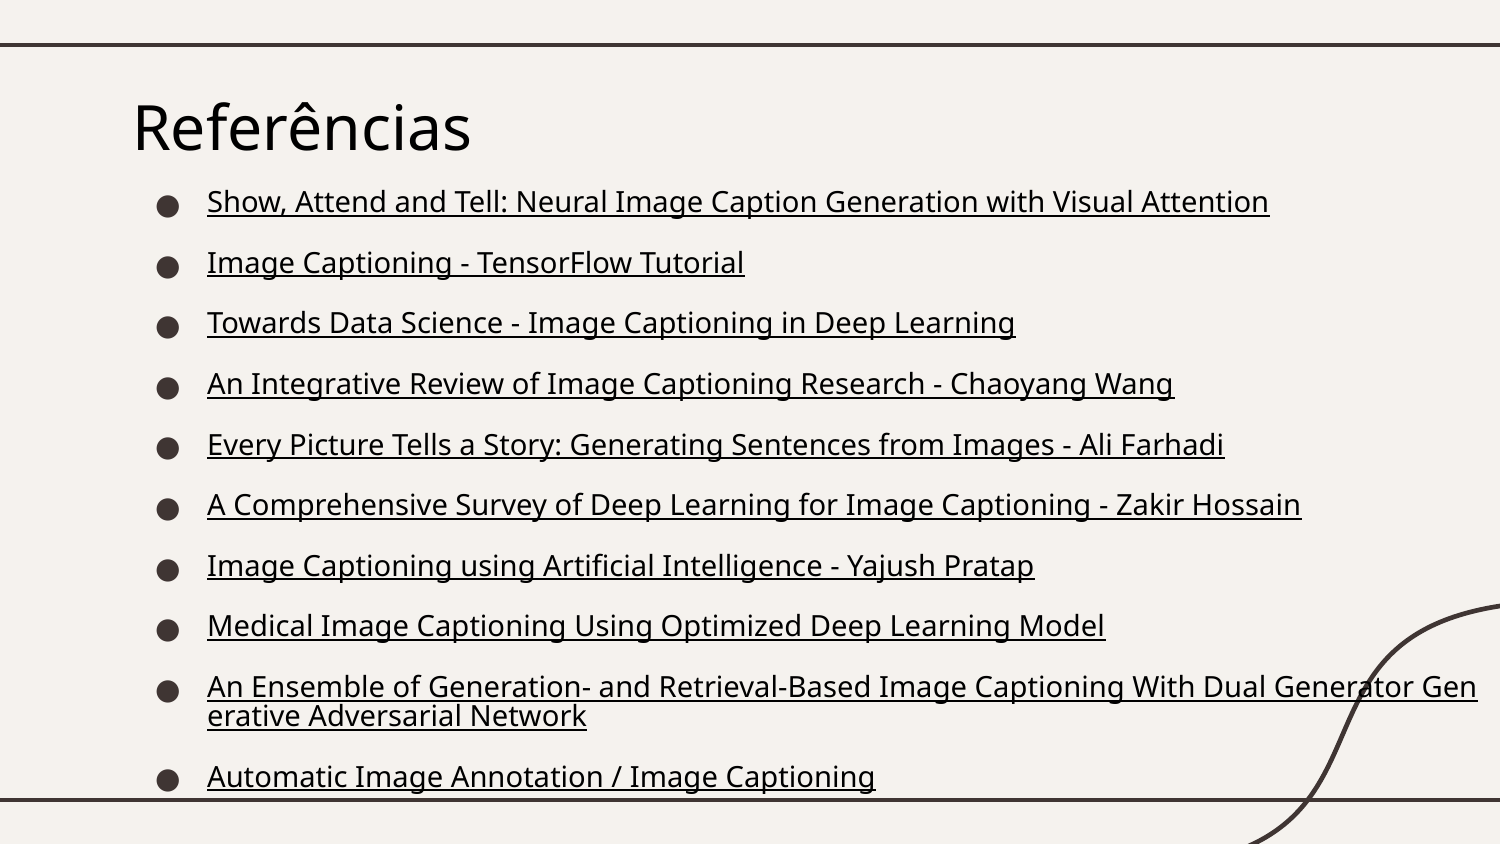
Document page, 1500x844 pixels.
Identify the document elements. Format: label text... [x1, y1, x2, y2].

title Referências [116, 72, 856, 167]
subtitle Show, Attend and Tell: Neural Image Caption Generation with Visual Attention Image Captioning - TensorFlow Tutorial Towards Data Science - Image Captioning in Deep Learning An Integrative Review of Image Captioning Research - Chaoyang Wang Every Picture Tells a Story: Generating Sentences from Images - Ali Farhadi A Comprehensive Survey of Deep Learning for Image Captioning - Zakir Hossain Image Captioning using Artificial Intelligence - Yajush Pratap Medical Image Captioning Using Optimized Deep Learning Model An Ensemble of Generation- and Retrieval-Based Image Captioning With Dual Generator Generative Adversarial Network Automatic Image Annotation / Image Captioning [116, 238, 1500, 713]
